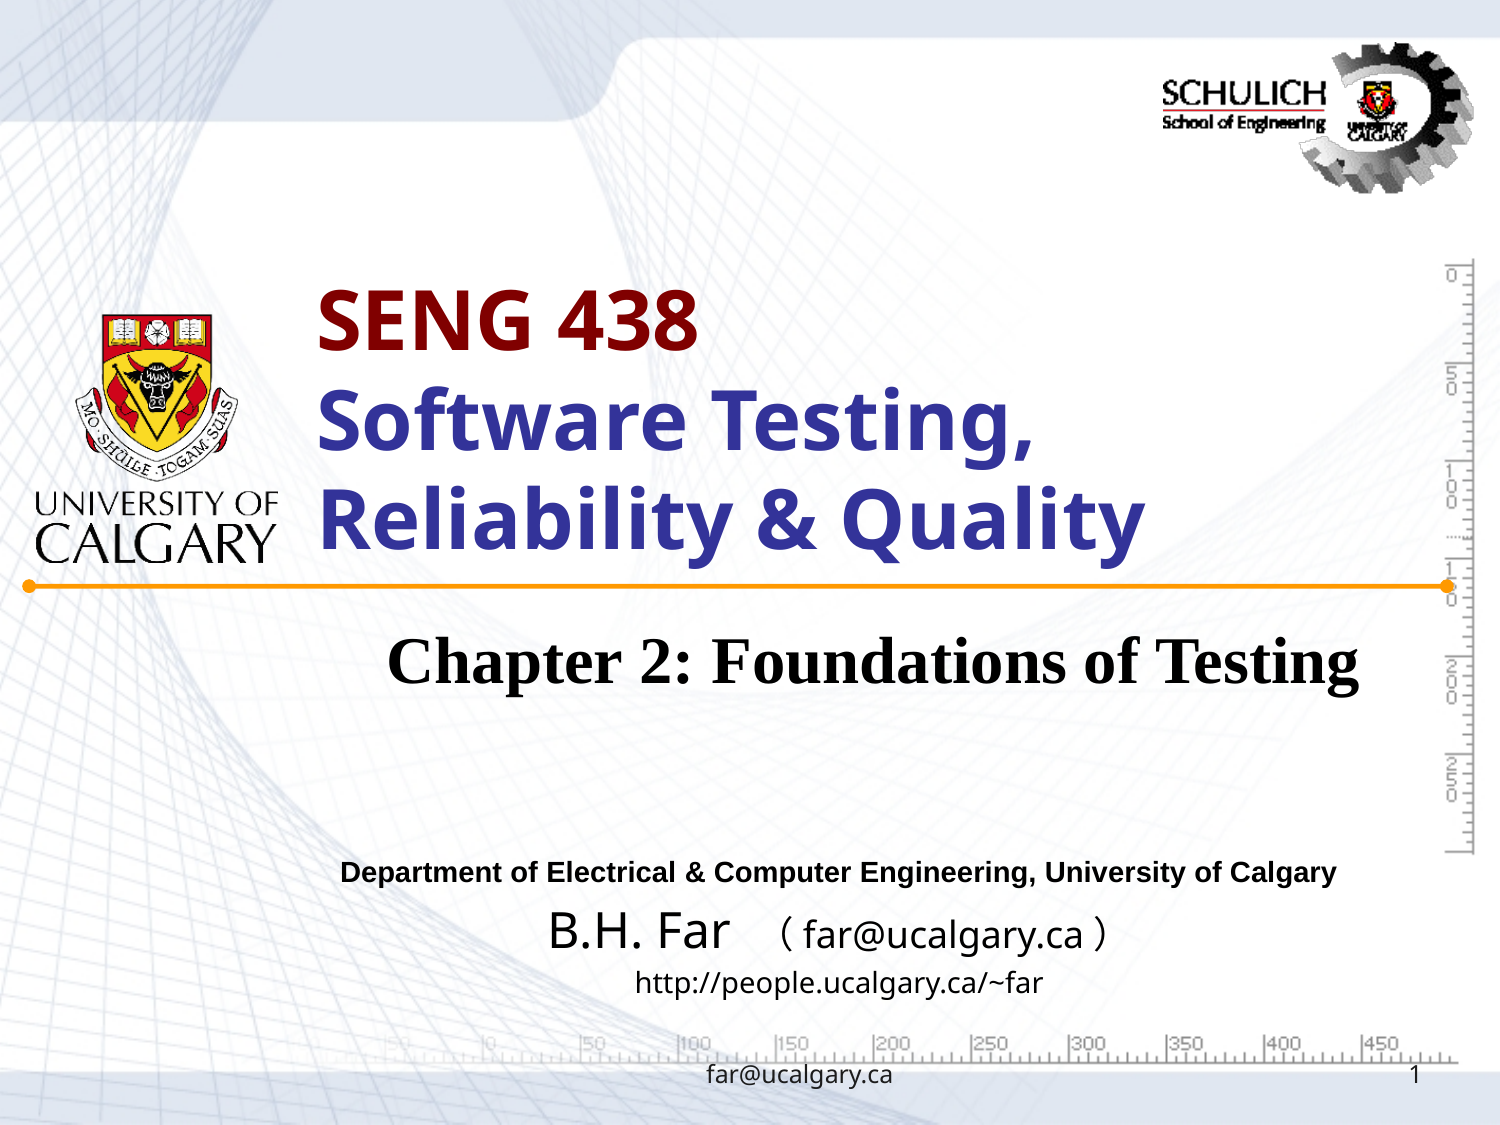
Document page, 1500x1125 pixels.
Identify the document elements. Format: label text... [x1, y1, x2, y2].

slide_number 1 [1124, 1024, 1438, 1101]
title SENG 438 Software Testing, Reliability & Quality [300, 224, 1438, 575]
subtitle Chapter 2: Foundations of Testing [300, 609, 1448, 898]
picture [0, 0, 1500, 1125]
footer far@ucalgary.ca [562, 1034, 1038, 1101]
text_box Department of Electrical & Computer Engineering, University of Calgary B.H. Far （far@ucalgary.ca） http://people.ucalgary.ca/~far [314, 846, 1365, 1034]
